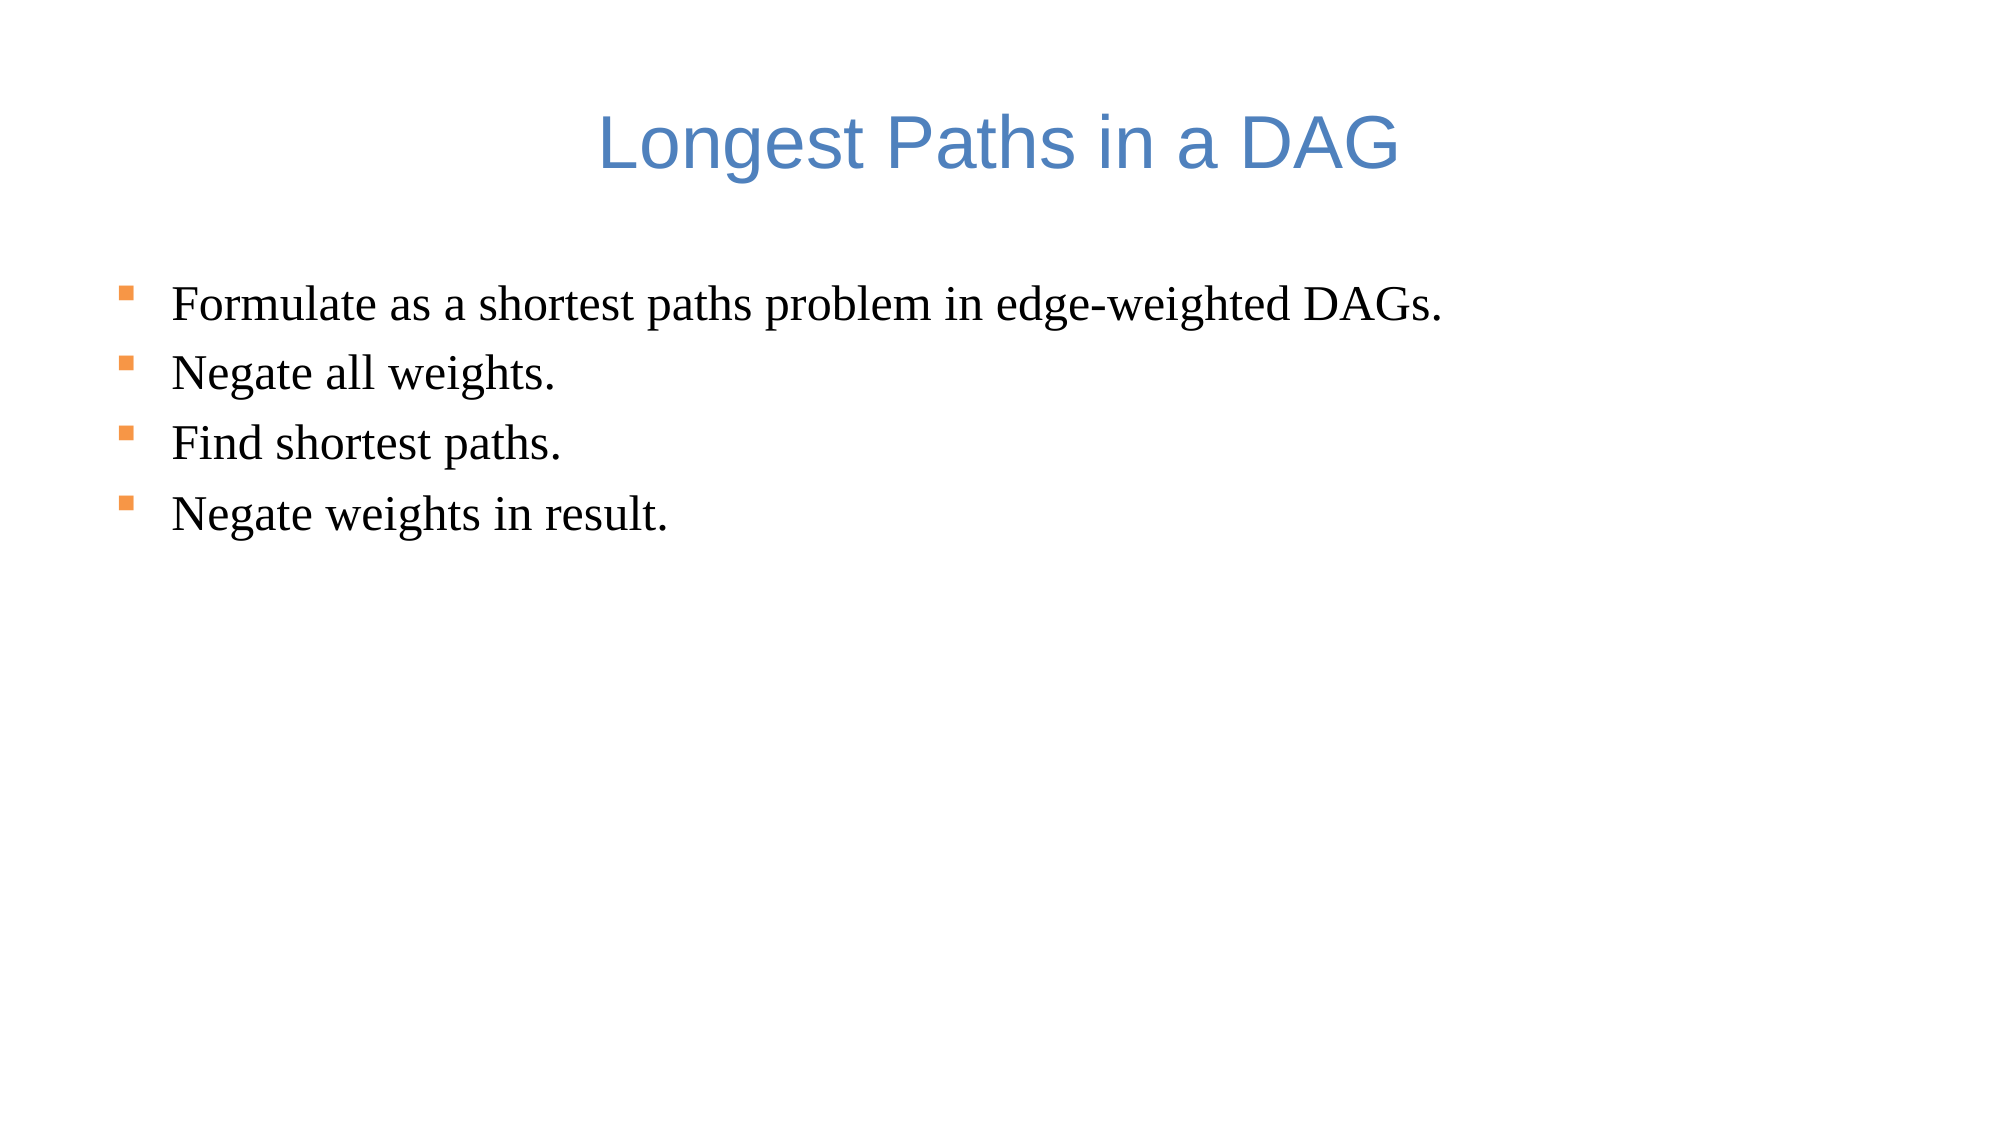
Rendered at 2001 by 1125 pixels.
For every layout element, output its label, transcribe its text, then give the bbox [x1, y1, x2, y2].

title Longest Paths in a DAG [99, 45, 1900, 233]
list Formulate as a shortest paths problem in edge-weighted DAGs. Negate all weights. Find shortest paths. Negate weights in result. [99, 262, 1900, 1005]
